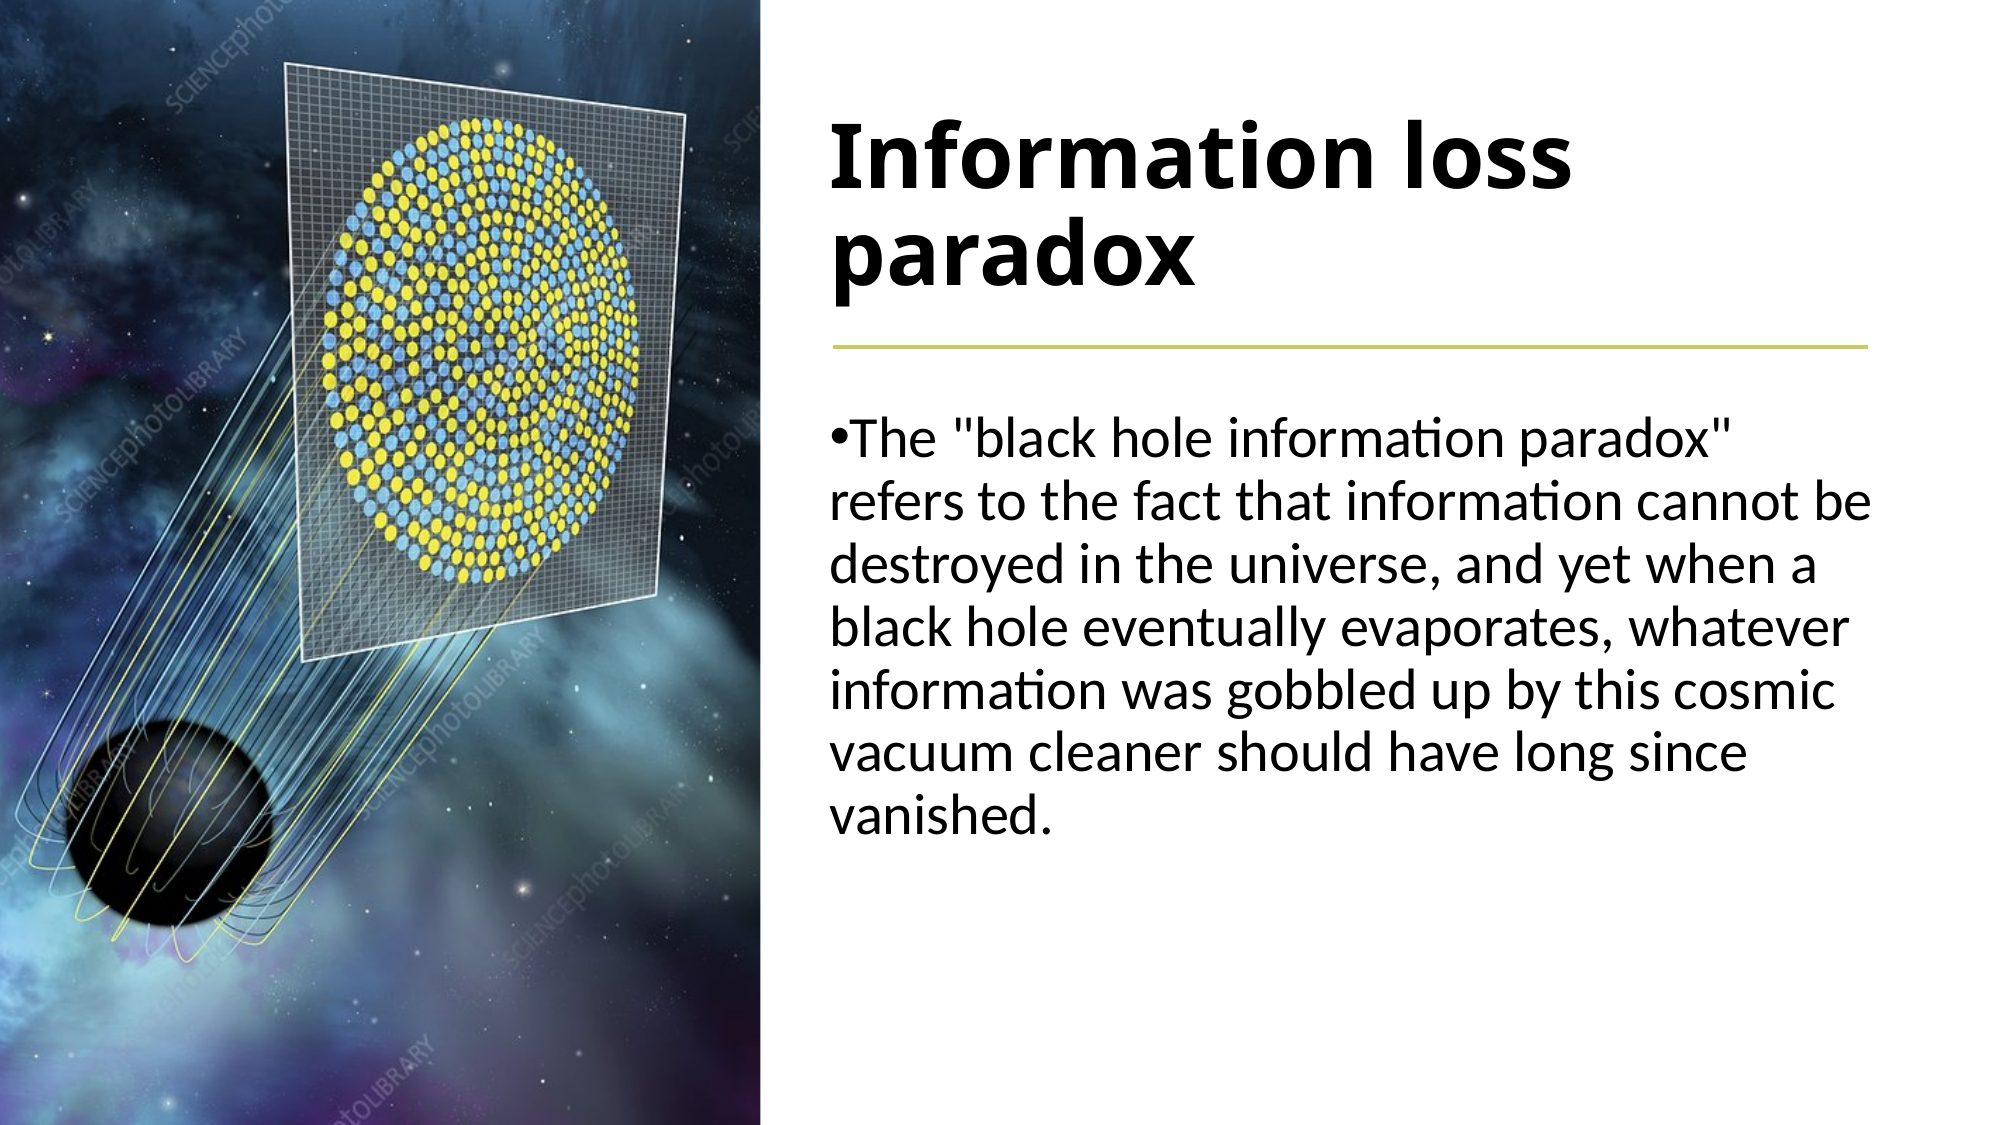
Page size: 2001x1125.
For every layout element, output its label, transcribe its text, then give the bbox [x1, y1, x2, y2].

list The "black hole information paradox" refers to the fact that information cannot be destroyed in the universe, and yet when a black hole eventually evaporates, whatever information was gobbled up by this cosmic vacuum cleaner should have long since vanished. [814, 399, 1895, 1021]
title Information loss paradox [814, 103, 1895, 315]
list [0, 0, 761, 1125]
